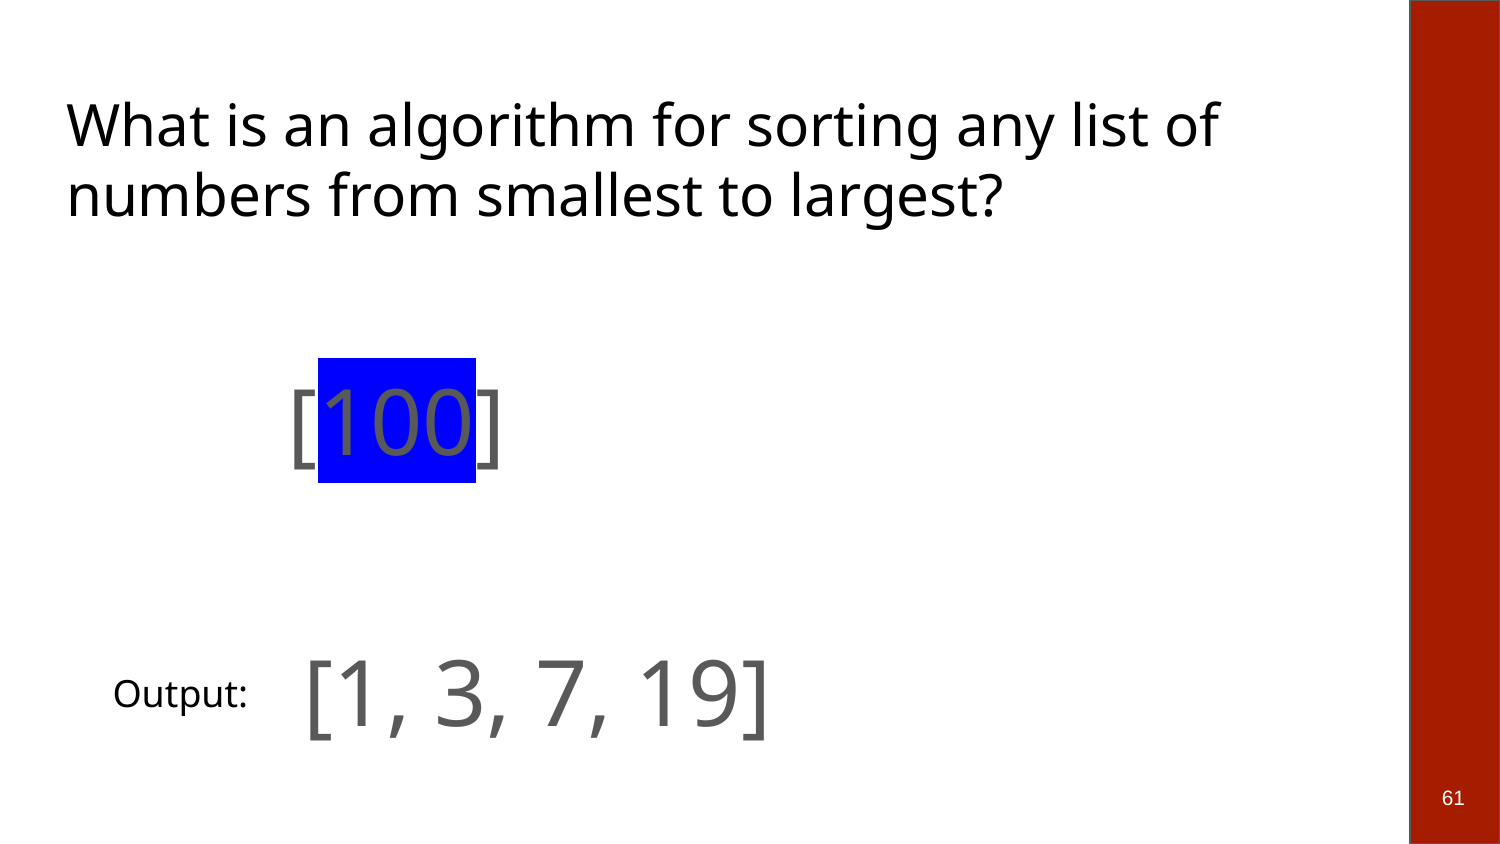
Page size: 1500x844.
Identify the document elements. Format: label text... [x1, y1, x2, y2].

list [100] [272, 332, 1016, 512]
slide_number ‹#› [1389, 764, 1480, 830]
title What is an algorithm for sorting any list of numbers from smallest to largest? [51, 72, 1371, 167]
text_box Output: [97, 654, 280, 730]
list [1, 3, 7, 19] [288, 603, 1031, 782]
